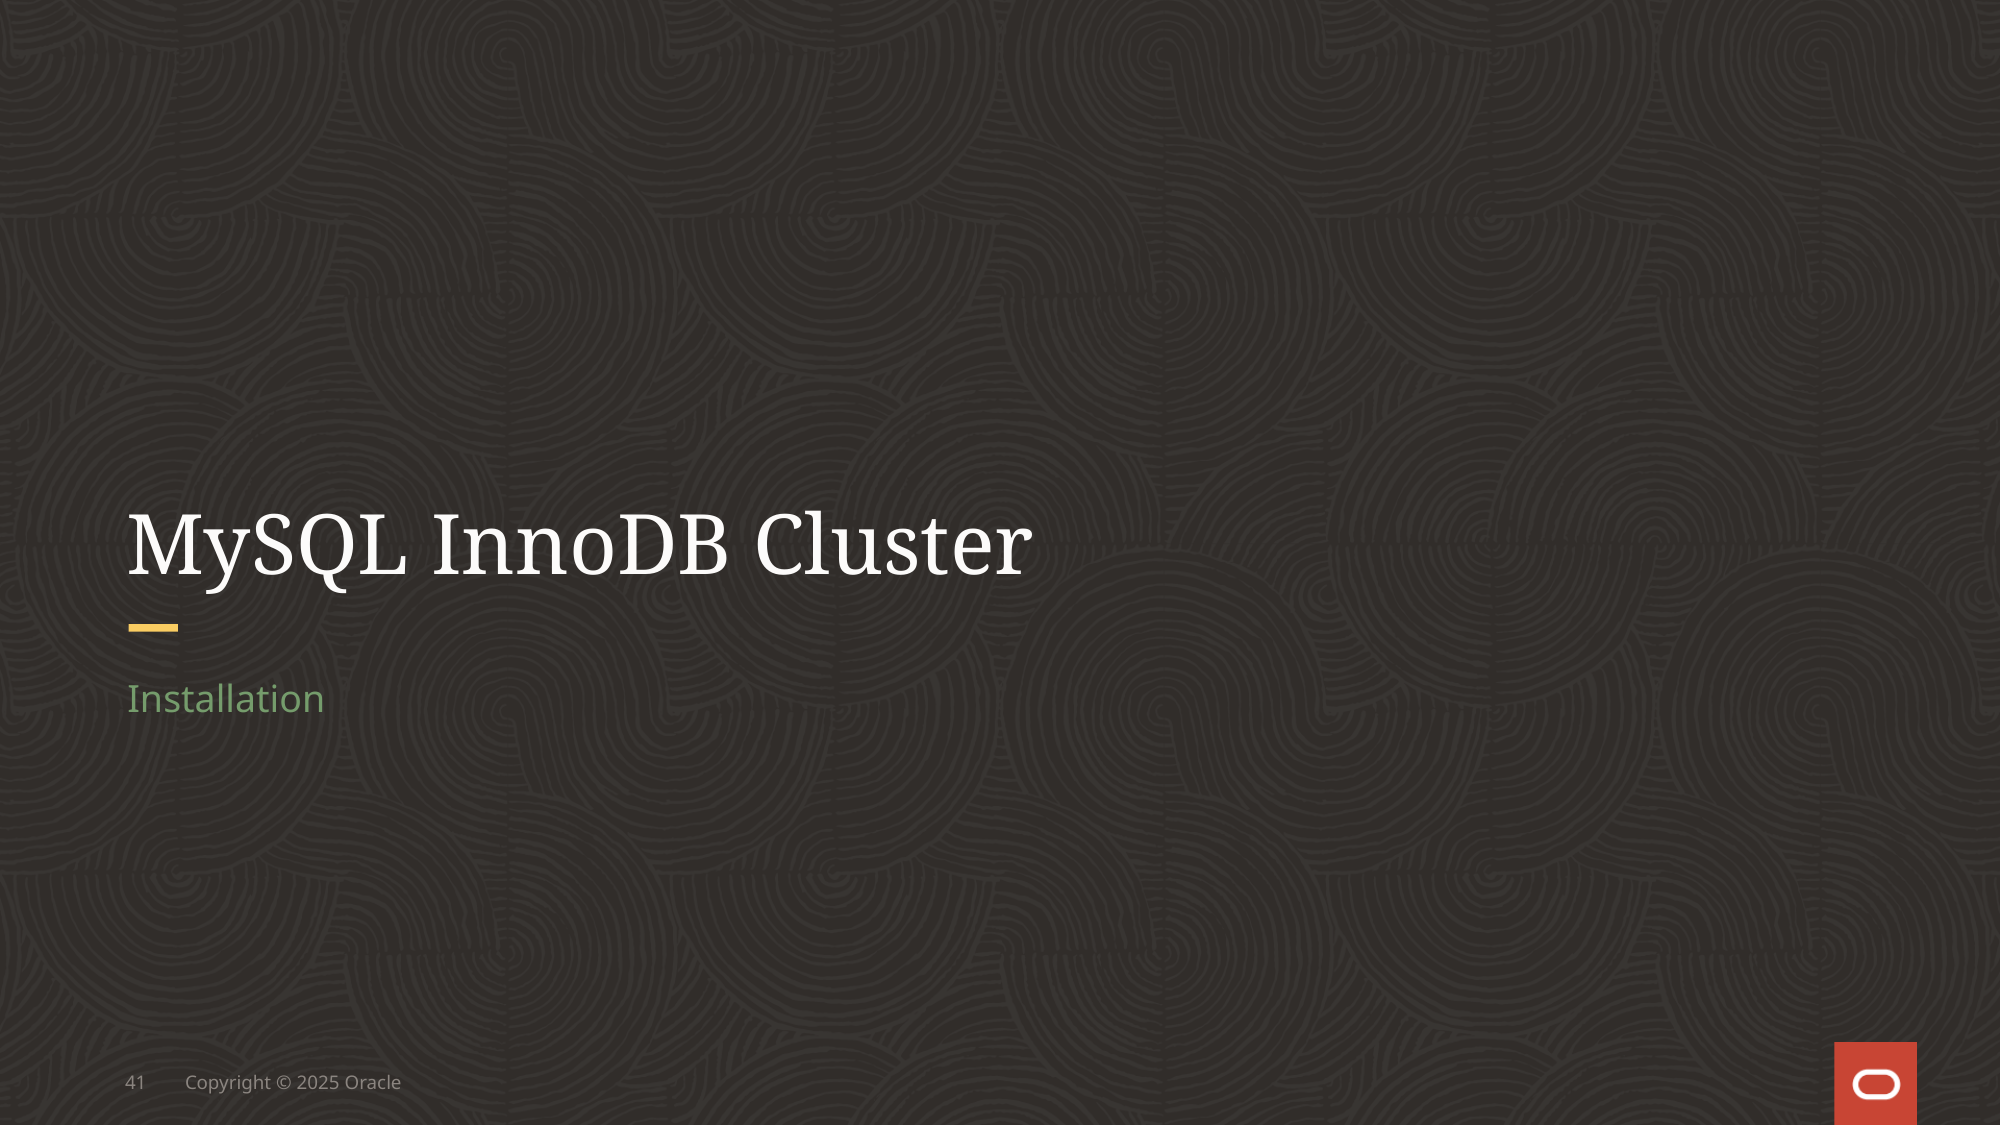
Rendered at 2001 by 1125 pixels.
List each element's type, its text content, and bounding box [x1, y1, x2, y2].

slide_number 41 [125, 1053, 185, 1114]
list Installation [127, 678, 1794, 791]
footer Copyright © 2025 Oracle [185, 1053, 1128, 1114]
picture [0, 0, 2000, 1125]
title MySQL InnoDB Cluster [126, 383, 1793, 594]
